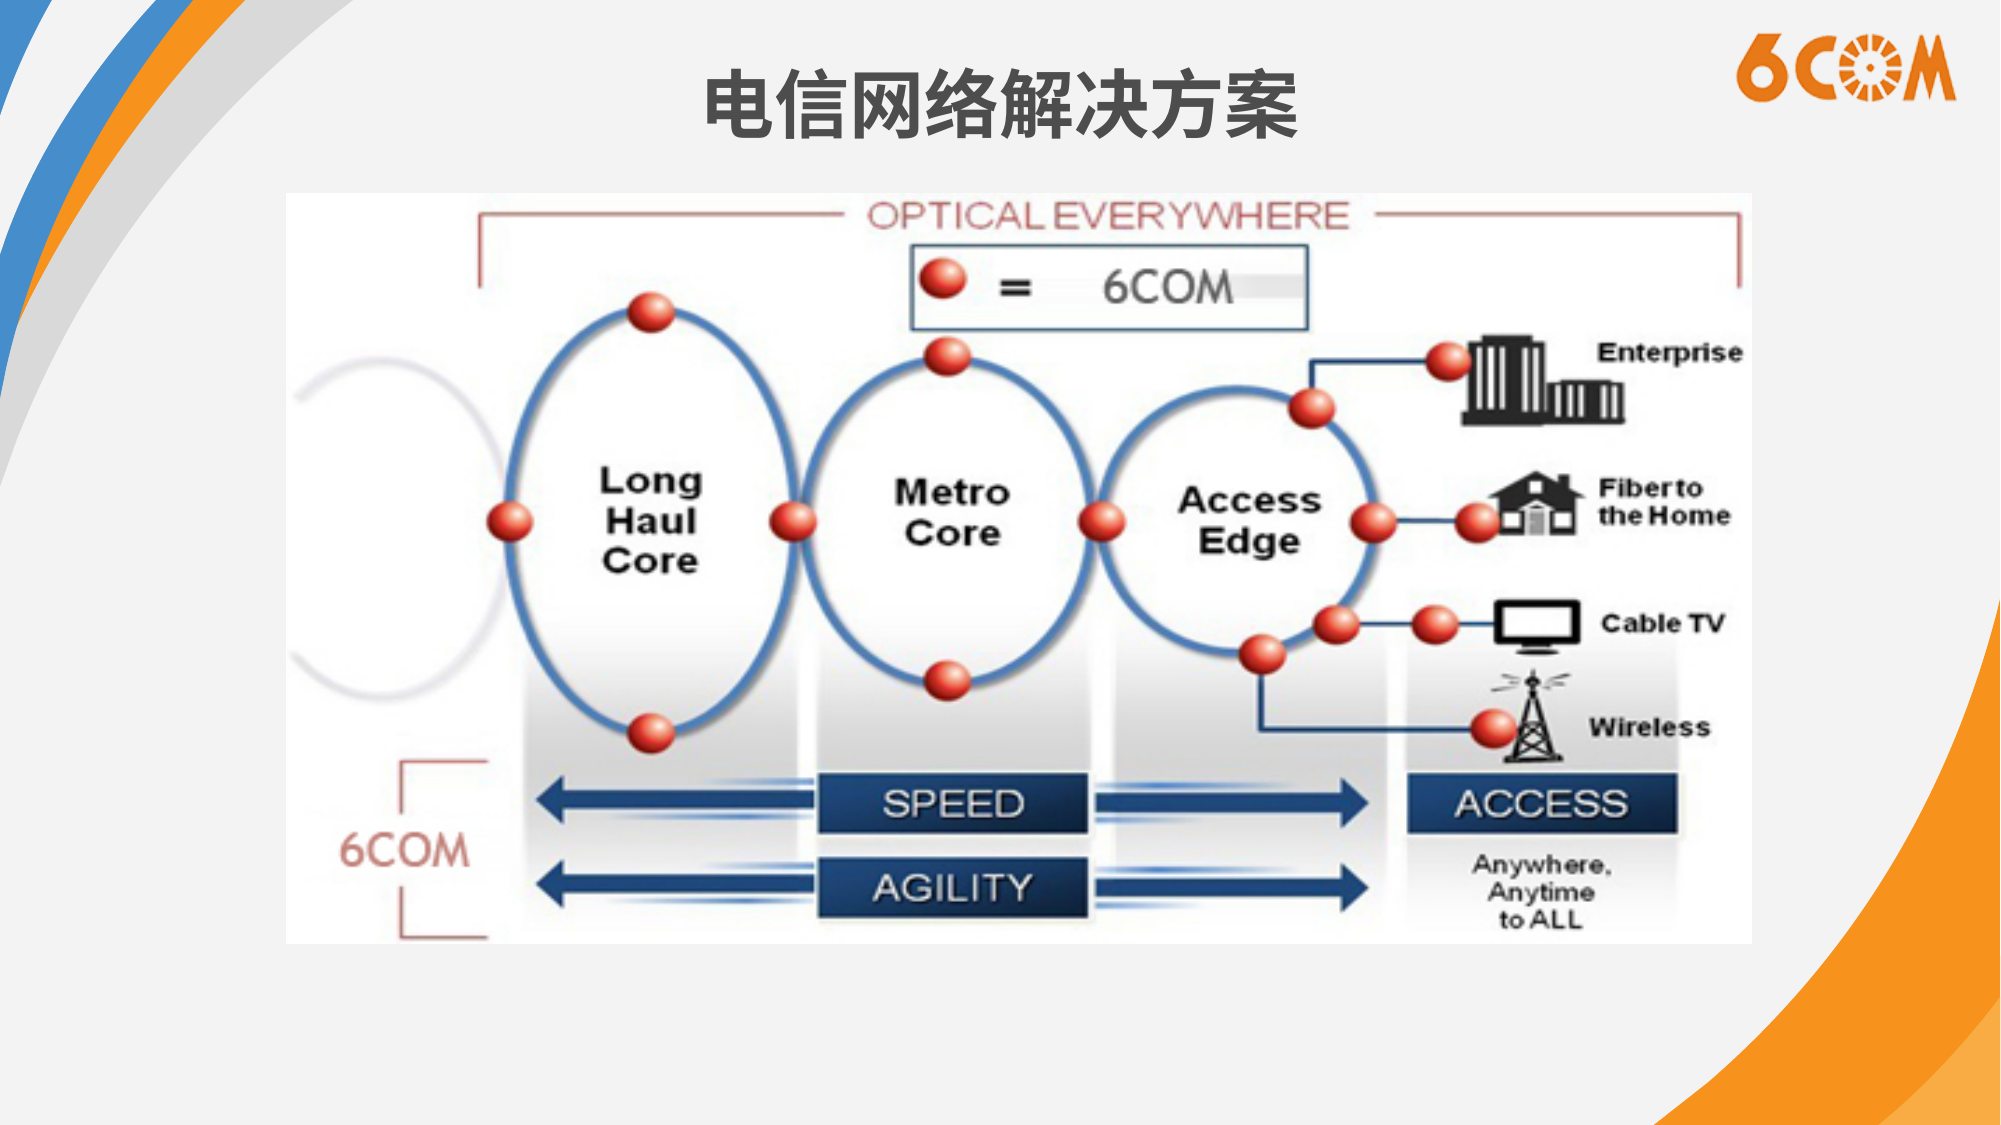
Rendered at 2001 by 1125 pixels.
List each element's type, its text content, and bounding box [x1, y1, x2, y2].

title 电信网络解决方案 [137, 59, 1863, 278]
picture [1670, 0, 2001, 199]
picture [286, 193, 1752, 944]
